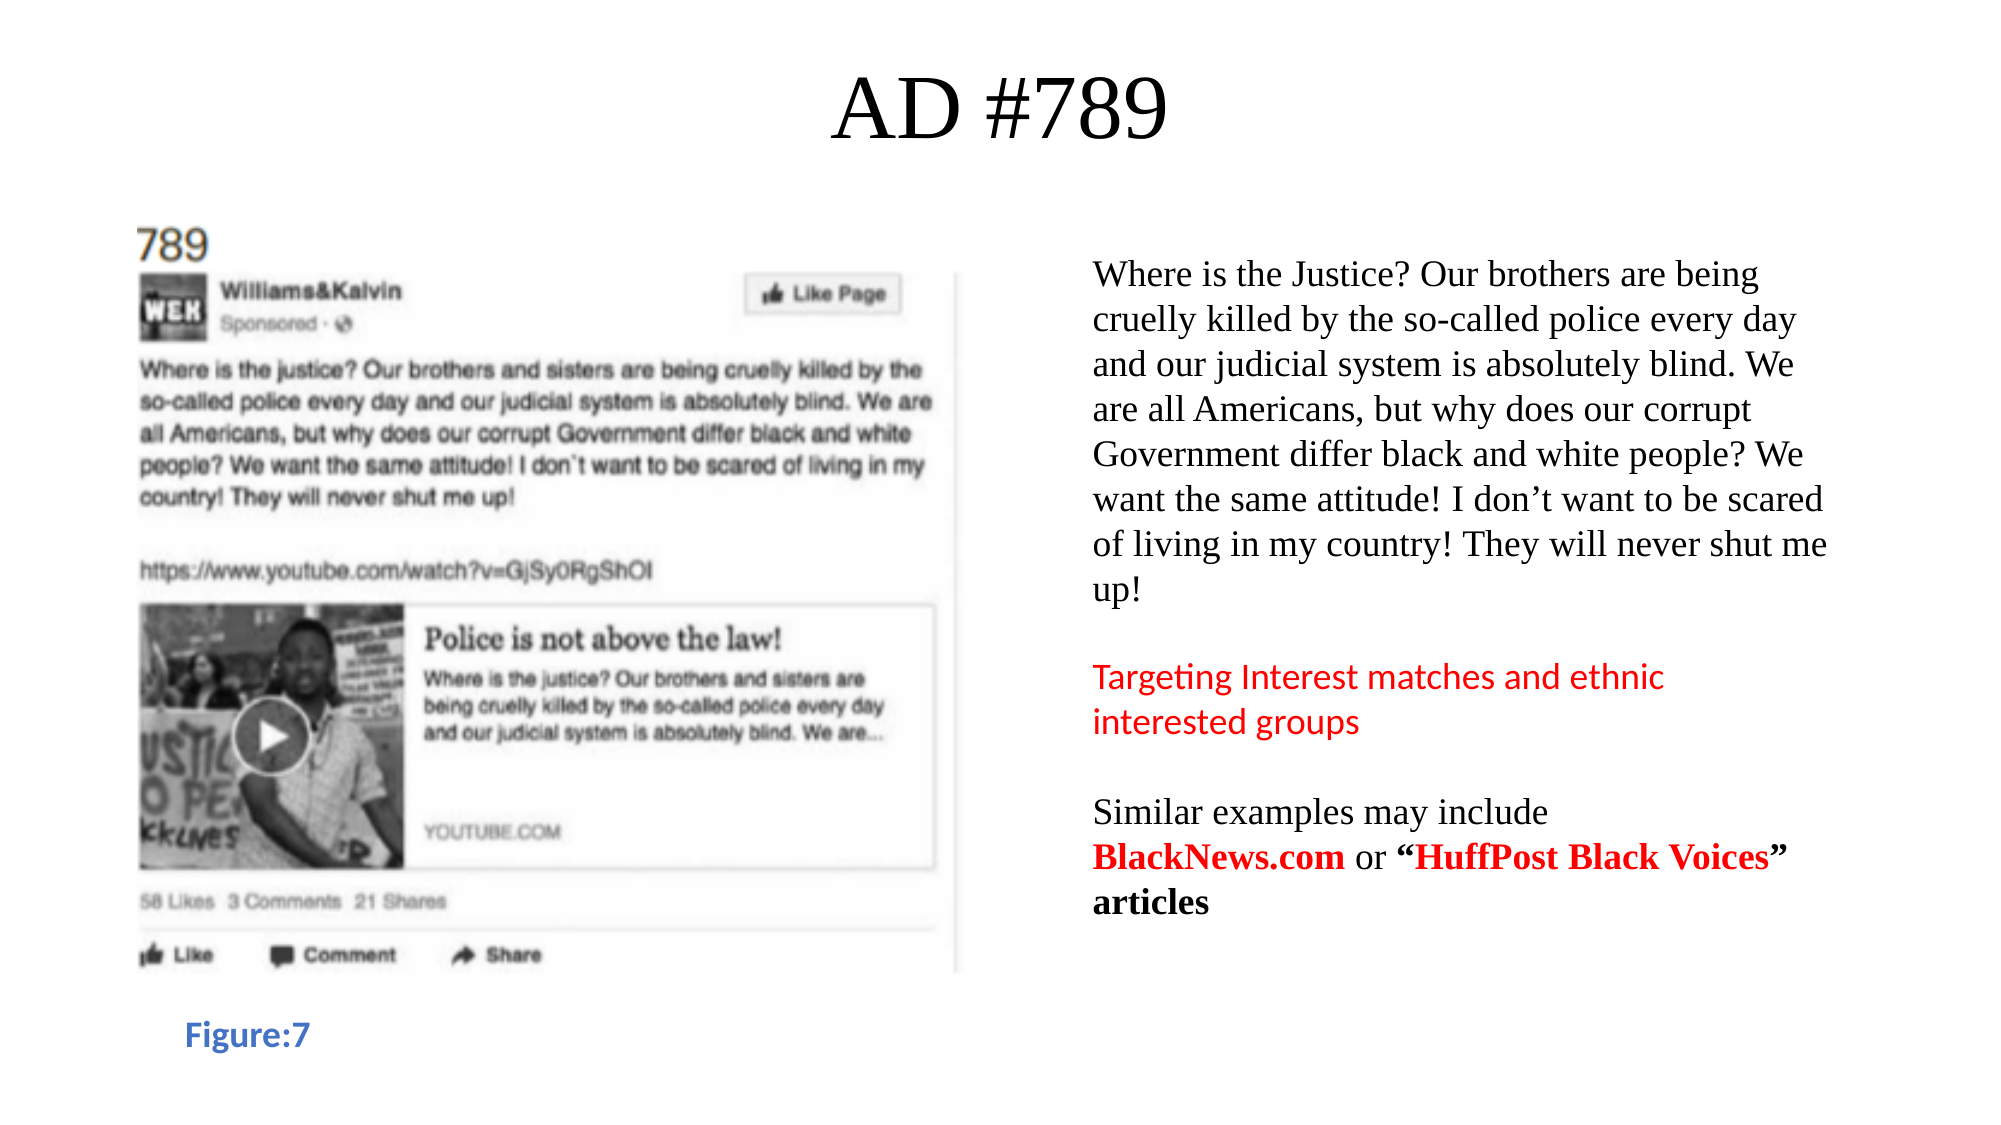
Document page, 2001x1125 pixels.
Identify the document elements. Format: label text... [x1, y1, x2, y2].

text_box Where is the Justice? Our brothers are being cruelly killed by the so-called police every day and our judicial system is absolutely blind. We are all Americans, but why does our corrupt Government differ black and white people? We want the same attitude! I don’t want to be scared of living in my country! They will never shut me up! [1077, 241, 1846, 617]
text_box Figure:7 [170, 1003, 430, 1062]
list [137, 217, 964, 1003]
title AD #789 [137, 0, 1863, 218]
text_box Targeting Interest matches and ethnic interested groups Similar examples may include BlackNews.com or “HuffPost Black Voices” articles [1077, 644, 1812, 930]
